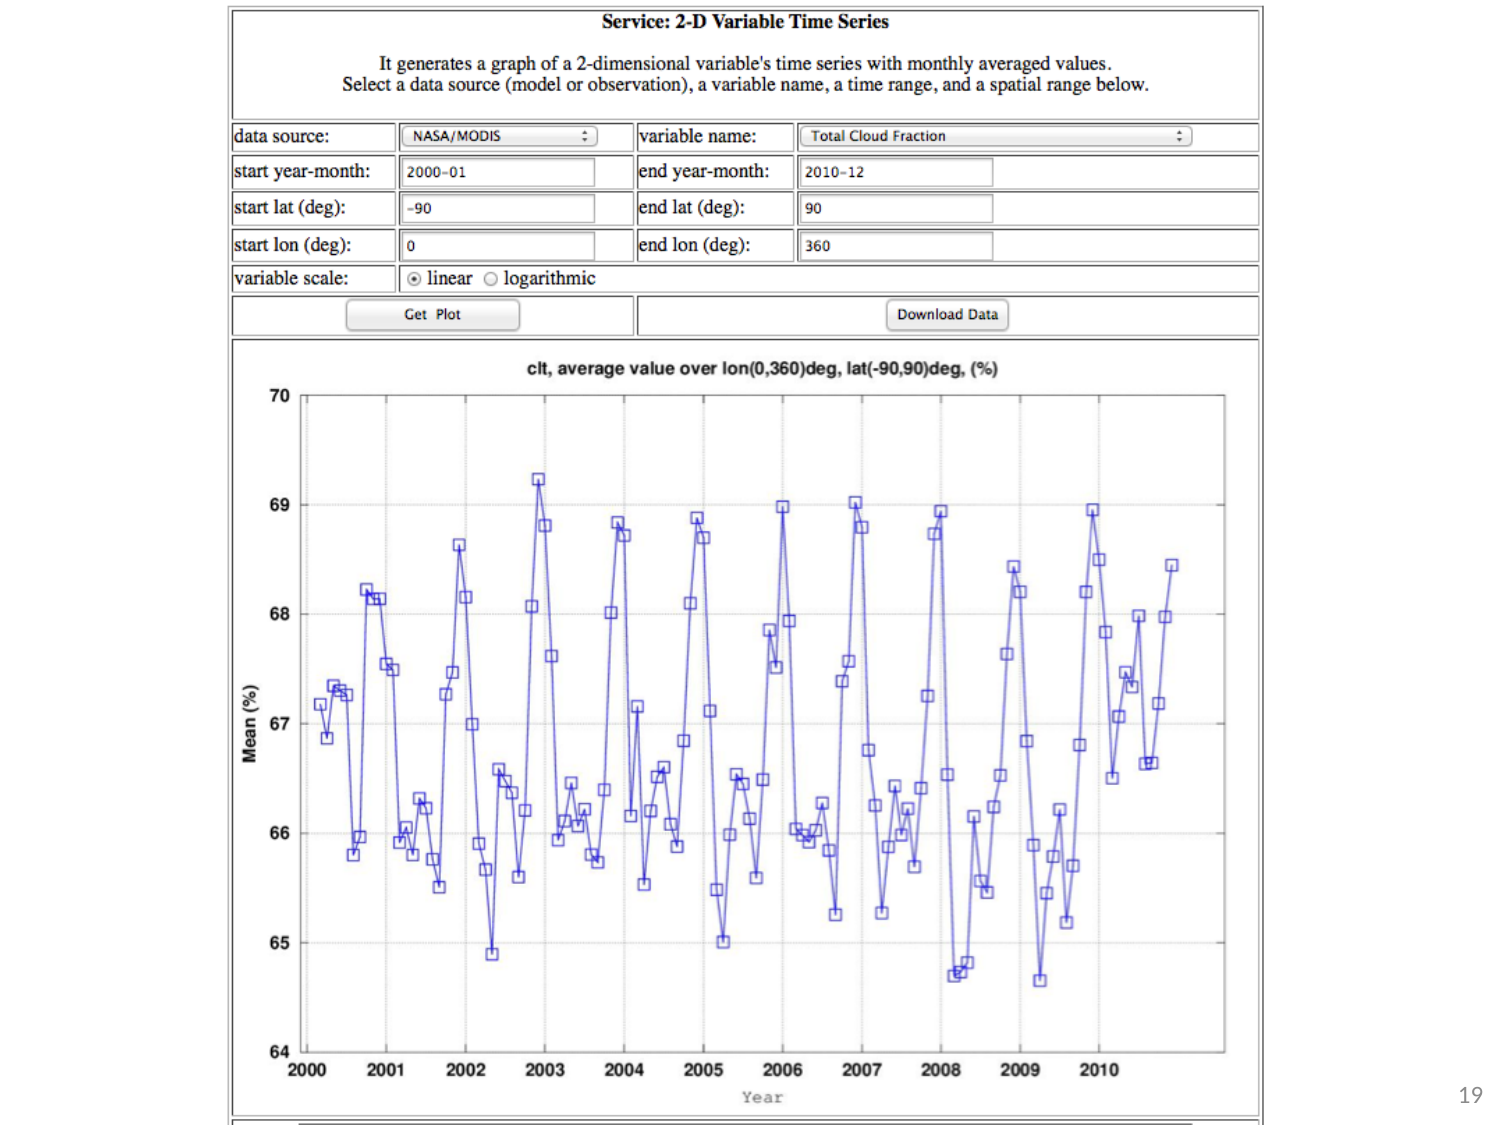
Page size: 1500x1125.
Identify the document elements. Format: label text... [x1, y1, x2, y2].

picture [224, 0, 1276, 1125]
slide_number 18 [1279, 1063, 1499, 1124]
